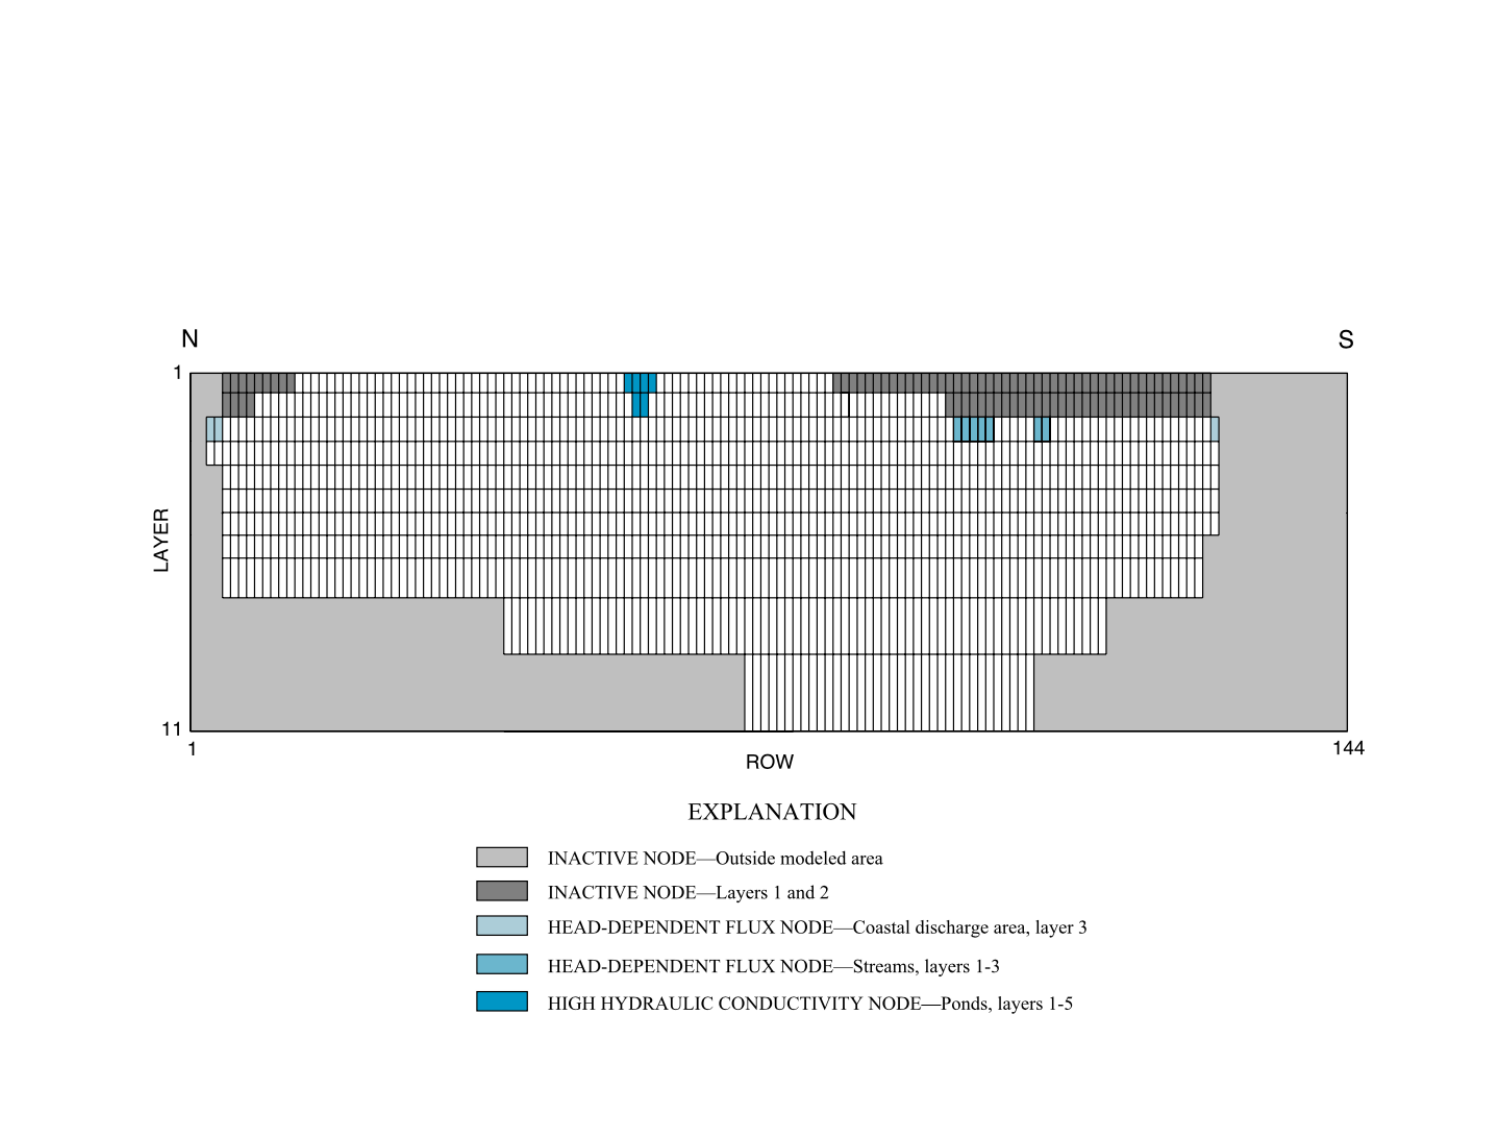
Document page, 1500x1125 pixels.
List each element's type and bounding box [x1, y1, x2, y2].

picture [102, 304, 1398, 1038]
